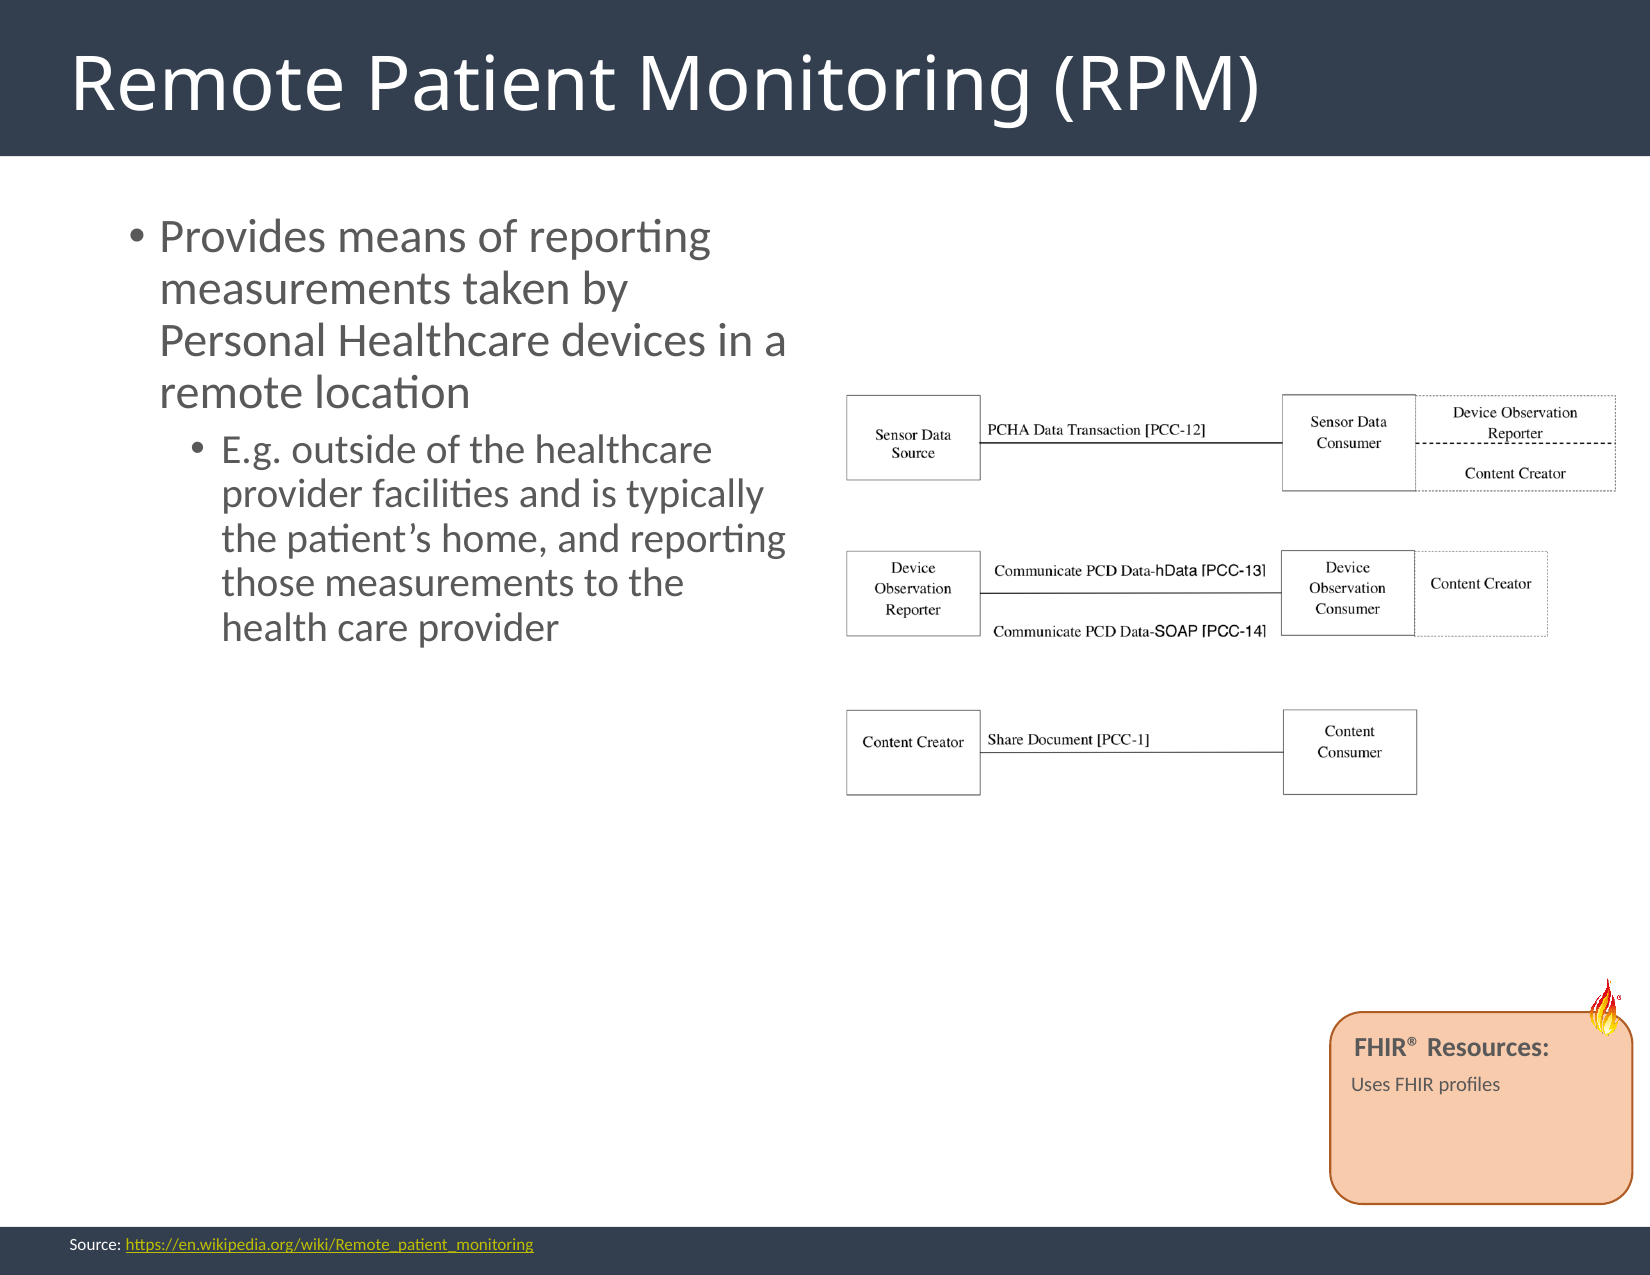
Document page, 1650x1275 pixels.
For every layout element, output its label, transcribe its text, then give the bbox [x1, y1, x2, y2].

picture [1590, 978, 1621, 1036]
title Remote Patient Monitoring (RPM) [54, 35, 1537, 137]
picture [842, 387, 1621, 803]
list Provides means of reporting measurements taken by Personal Healthcare devices in a remote location E.g. outside of the healthcare provider facilities and is typically the patient’s home, and reporting those measurements to the health care provider [113, 203, 804, 1149]
list Source: https://en.wikipedia.org/wiki/Remote_patient_monitoring [54, 1228, 1537, 1275]
list Uses FHIR profiles [1350, 1071, 1621, 1199]
